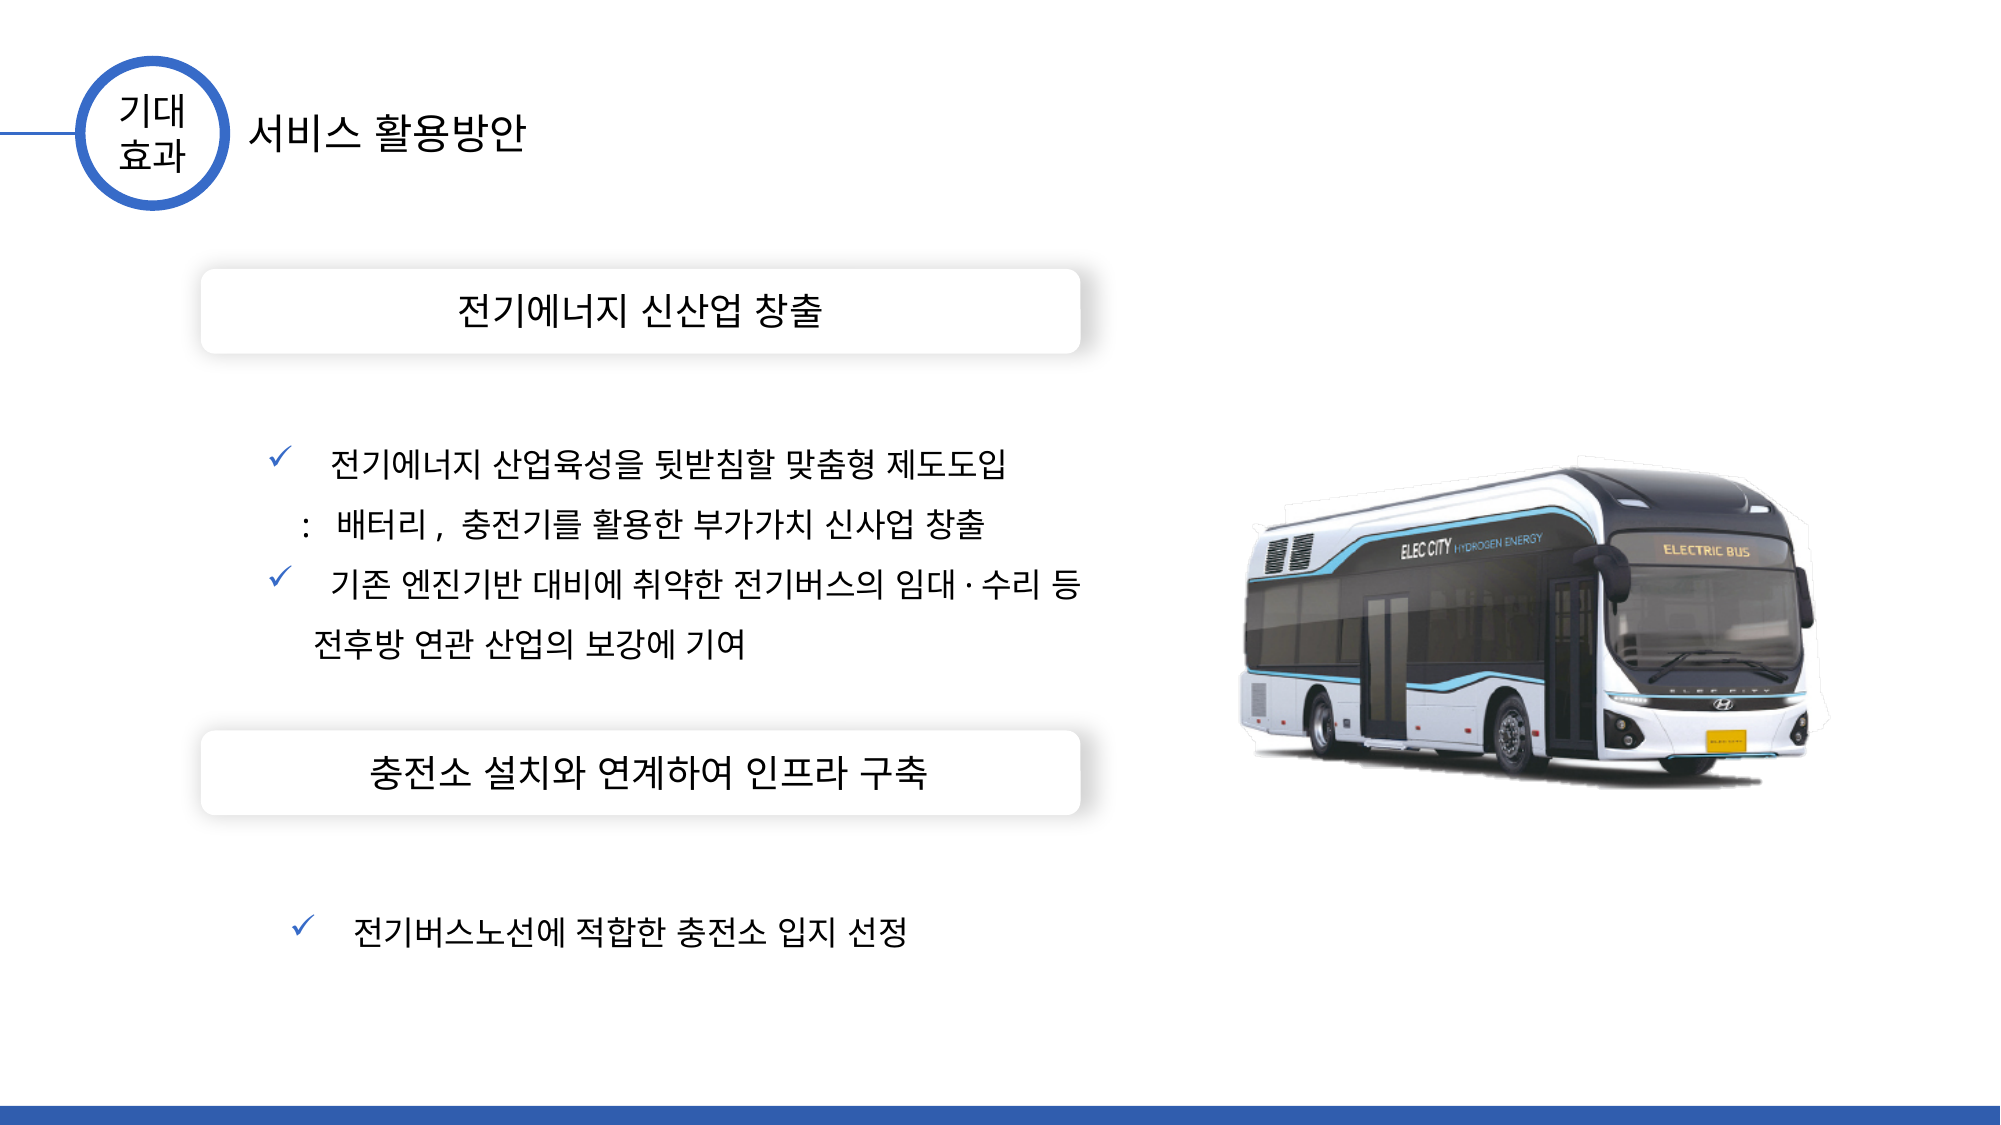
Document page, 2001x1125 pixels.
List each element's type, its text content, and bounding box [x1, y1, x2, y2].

picture [1210, 437, 1867, 816]
text_box 서비스 활용방안 [232, 100, 785, 166]
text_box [200, 730, 1134, 954]
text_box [200, 268, 1132, 668]
text_box [0, 1105, 2000, 1125]
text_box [0, 60, 225, 206]
